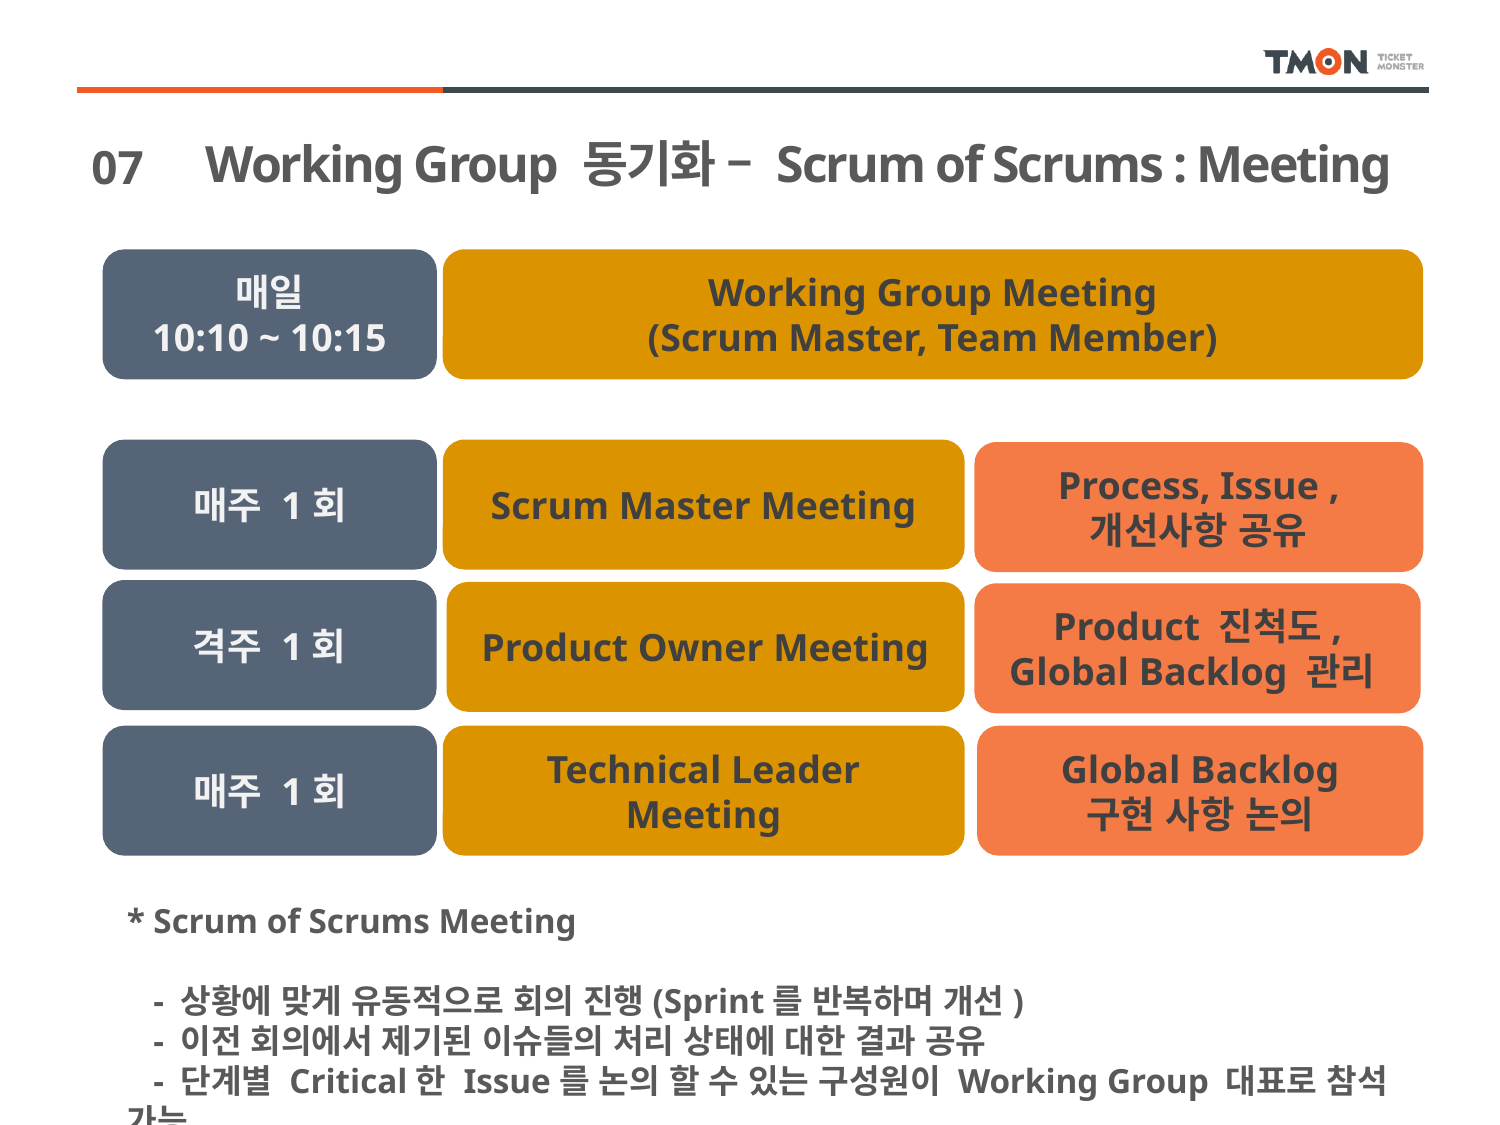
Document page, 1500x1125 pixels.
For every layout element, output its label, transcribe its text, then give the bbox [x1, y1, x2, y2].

text_box Product Owner Meeting [444, 579, 967, 714]
text_box 07 [76, 131, 189, 202]
text_box * Scrum of Scrums Meeting - 상황에 맞게 유동적으로 회의 진행(Sprint를 반복하며 개선) - 이전 회의에서 제기된 이슈들의 처리 상태에 대한 결과 공유 - 단계별 Critical한 Issue를 논의 할 수 있는 구성원이 Working Group 대표로 참석 가능 [112, 893, 1418, 1125]
text_box Working Group Meeting (Scrum Master, Team Member) [440, 247, 1426, 382]
text_box Process, Issue , 개선사항 공유 [972, 439, 1426, 575]
text_box Product 진척도, Global Backlog 관리 [972, 581, 1423, 716]
text_box Scrum Master Meeting [440, 437, 967, 572]
text_box Working Group 동기화 – Scrum of Scrums : Meeting [190, 125, 1500, 291]
text_box Technical Leader Meeting [440, 723, 967, 858]
text_box 매주 1회 [100, 723, 439, 858]
text_box 매일 10:10 ~ 10:15 [100, 247, 439, 382]
text_box Global Backlog 구현 사항 논의 [974, 723, 1426, 858]
text_box 매주 1회 [100, 437, 439, 572]
picture [1263, 48, 1424, 75]
text_box 격주 1회 [100, 578, 439, 713]
